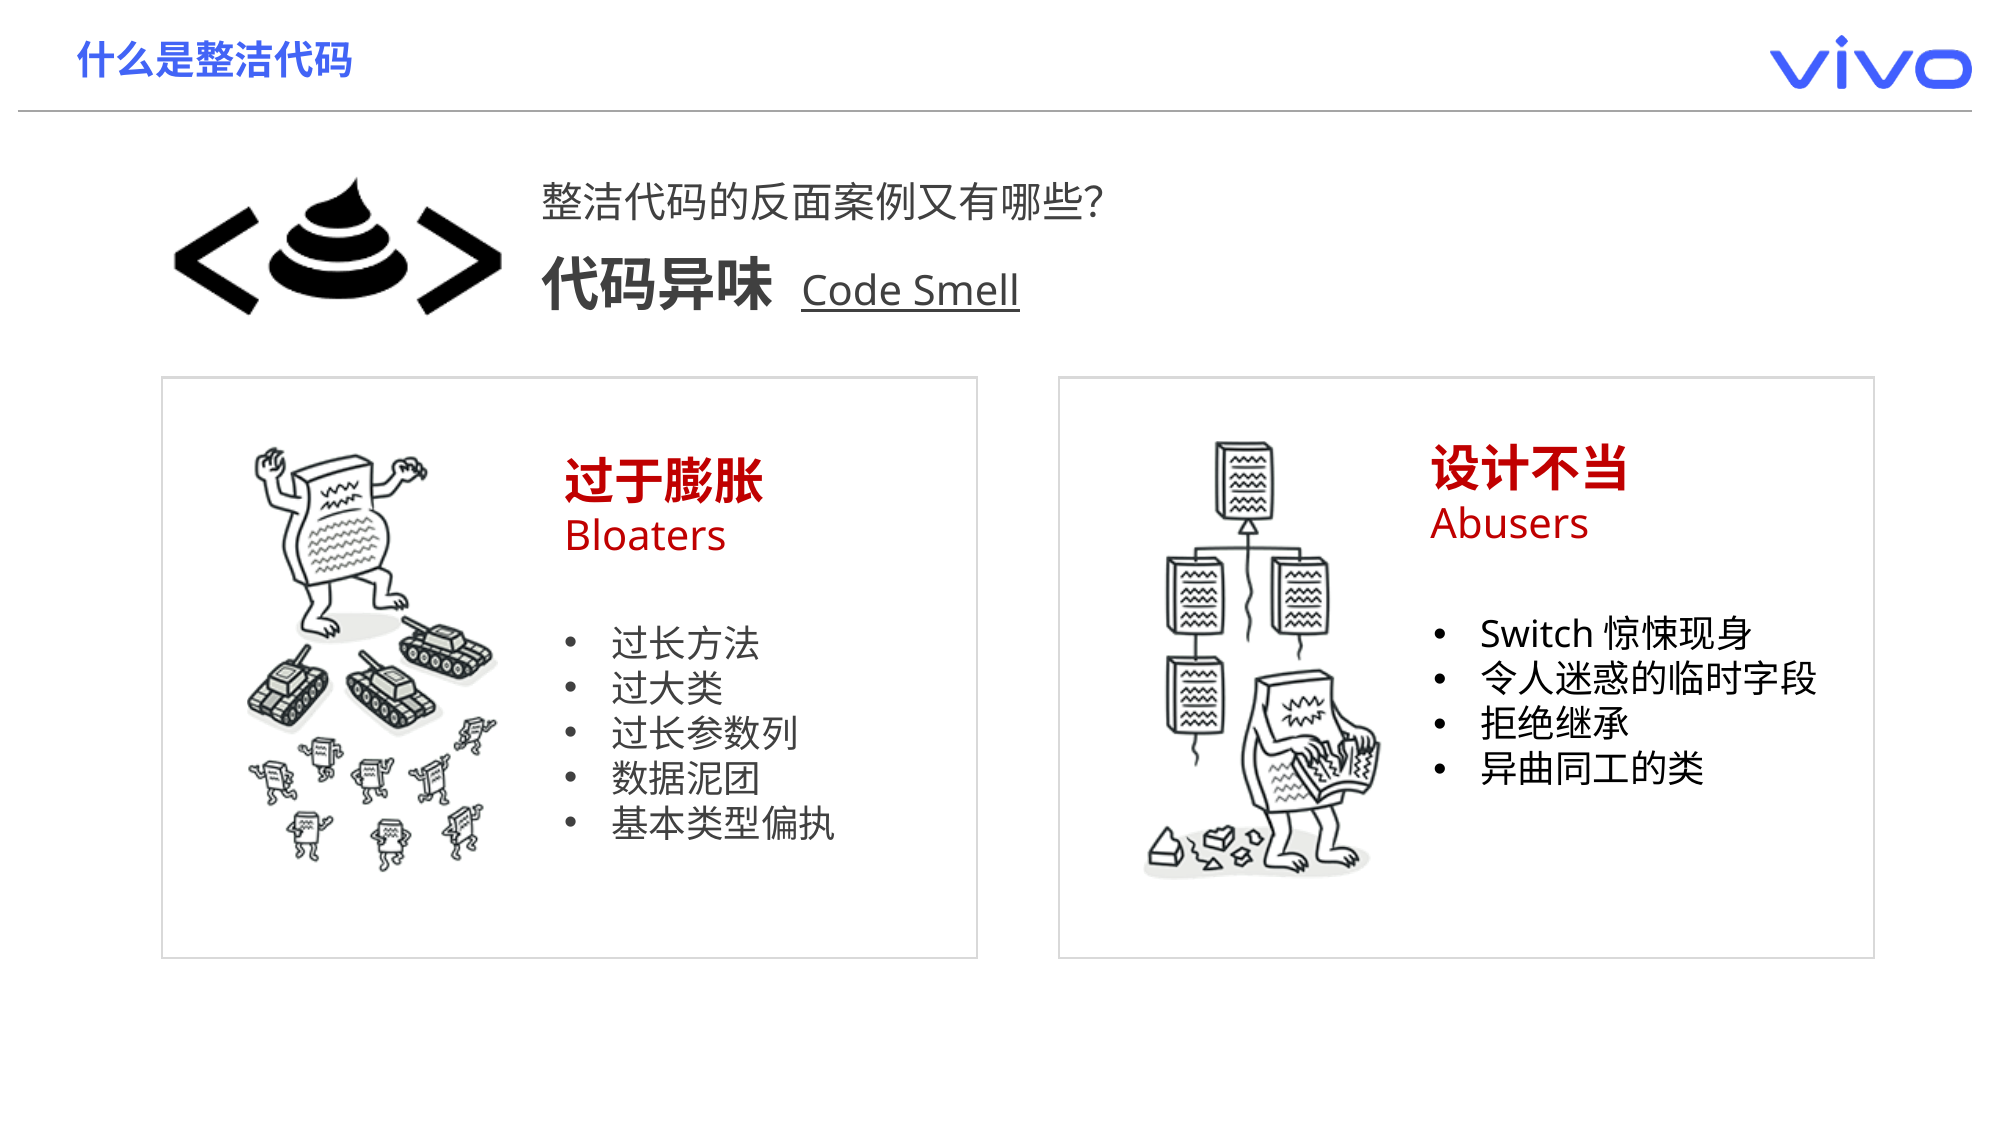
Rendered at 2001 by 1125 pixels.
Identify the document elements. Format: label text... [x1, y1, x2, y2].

text_box 设计不当 Abusers [1415, 429, 1657, 554]
text_box [161, 376, 978, 959]
picture [1770, 35, 1972, 89]
picture [1143, 441, 1394, 880]
text_box 什么是整洁代码 [61, 27, 370, 90]
text_box 过于膨胀 Bloaters [549, 441, 818, 567]
text_box Switch惊悚现身 令人迷惑的临时字段 拒绝继承 异曲同工的类 [1418, 558, 1868, 798]
picture [247, 441, 498, 880]
text_box 过长方法 过大类 过长参数列 数据泥团 基本类型偏执 [549, 567, 1013, 852]
text_box 整洁代码的反面案例又有哪些？ [527, 168, 1224, 234]
text_box [1058, 376, 1875, 959]
text_box 代码异味 Code Smell [527, 239, 1224, 325]
picture [157, 168, 527, 332]
